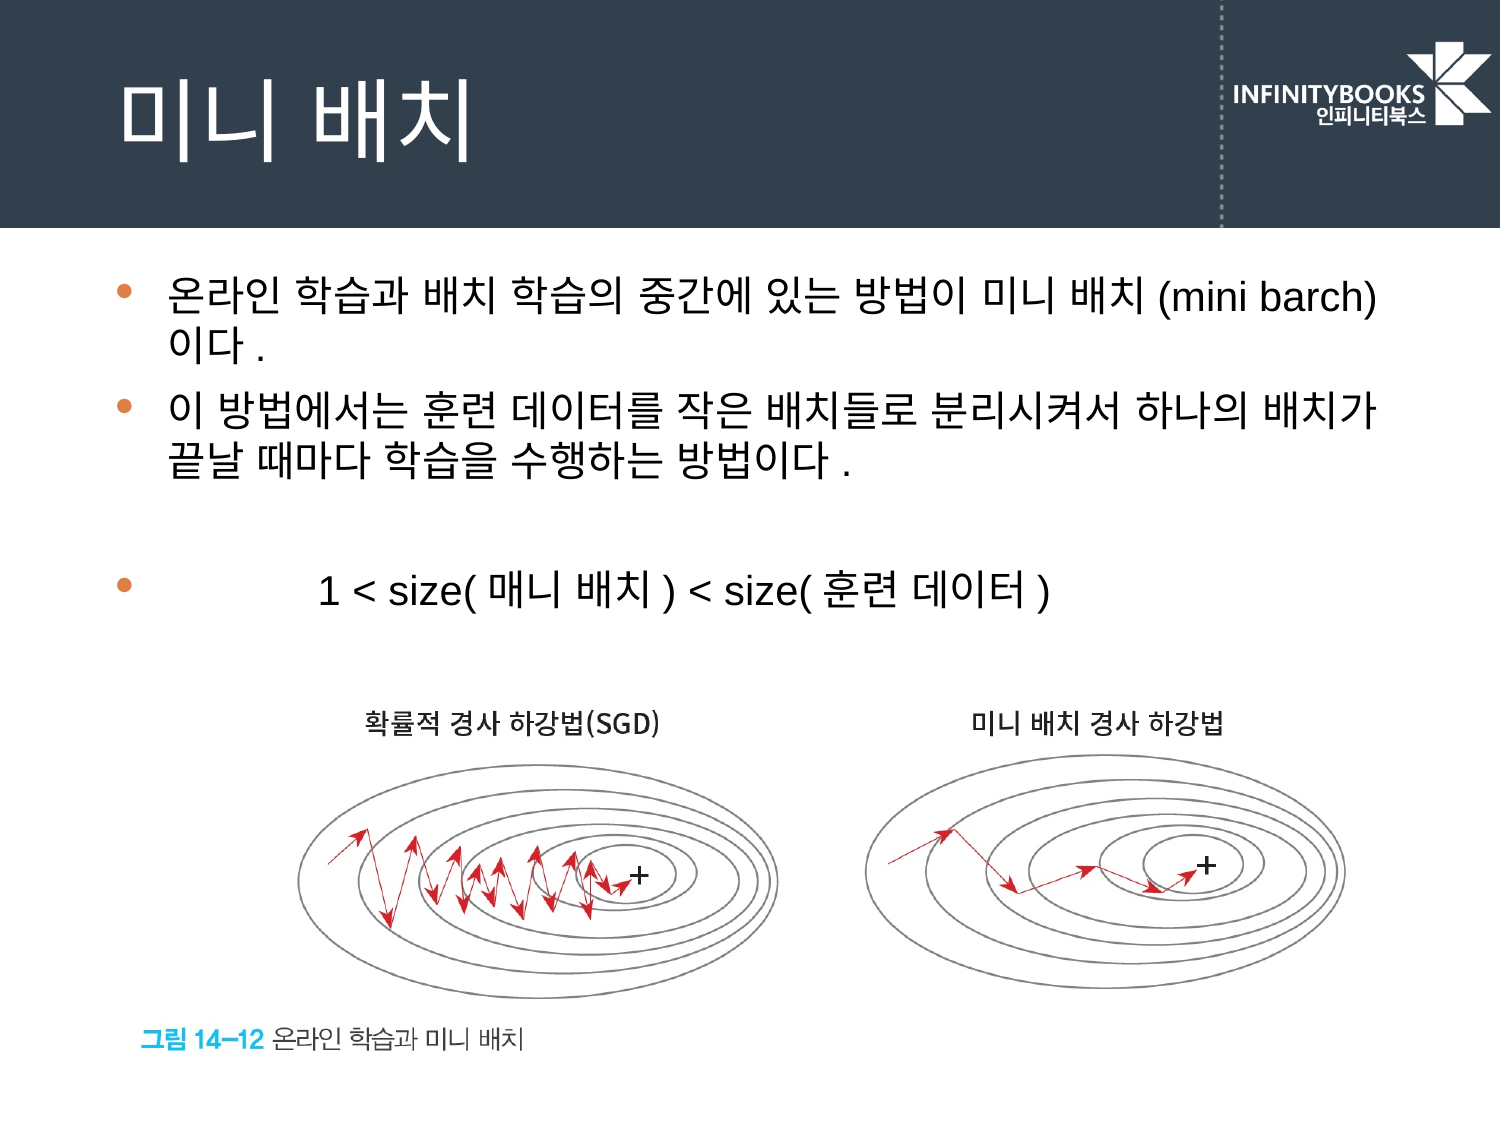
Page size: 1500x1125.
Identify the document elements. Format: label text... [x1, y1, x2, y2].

list 온라인 학습과 배치 학습의 중간에 있는 방법이 미니 배치(mini barch)이다. 이 방법에서는 훈련 데이터를 작은 배치들로 분리시켜서 하나의 배치가 끝날 때마다 학습을 수행하는 방법이다. 1 < size(매니 배치) < size(훈련 데이터) [100, 262, 1438, 1000]
title 미니 배치 [100, 37, 1438, 200]
picture [0, 0, 1500, 228]
picture [135, 703, 1348, 1053]
